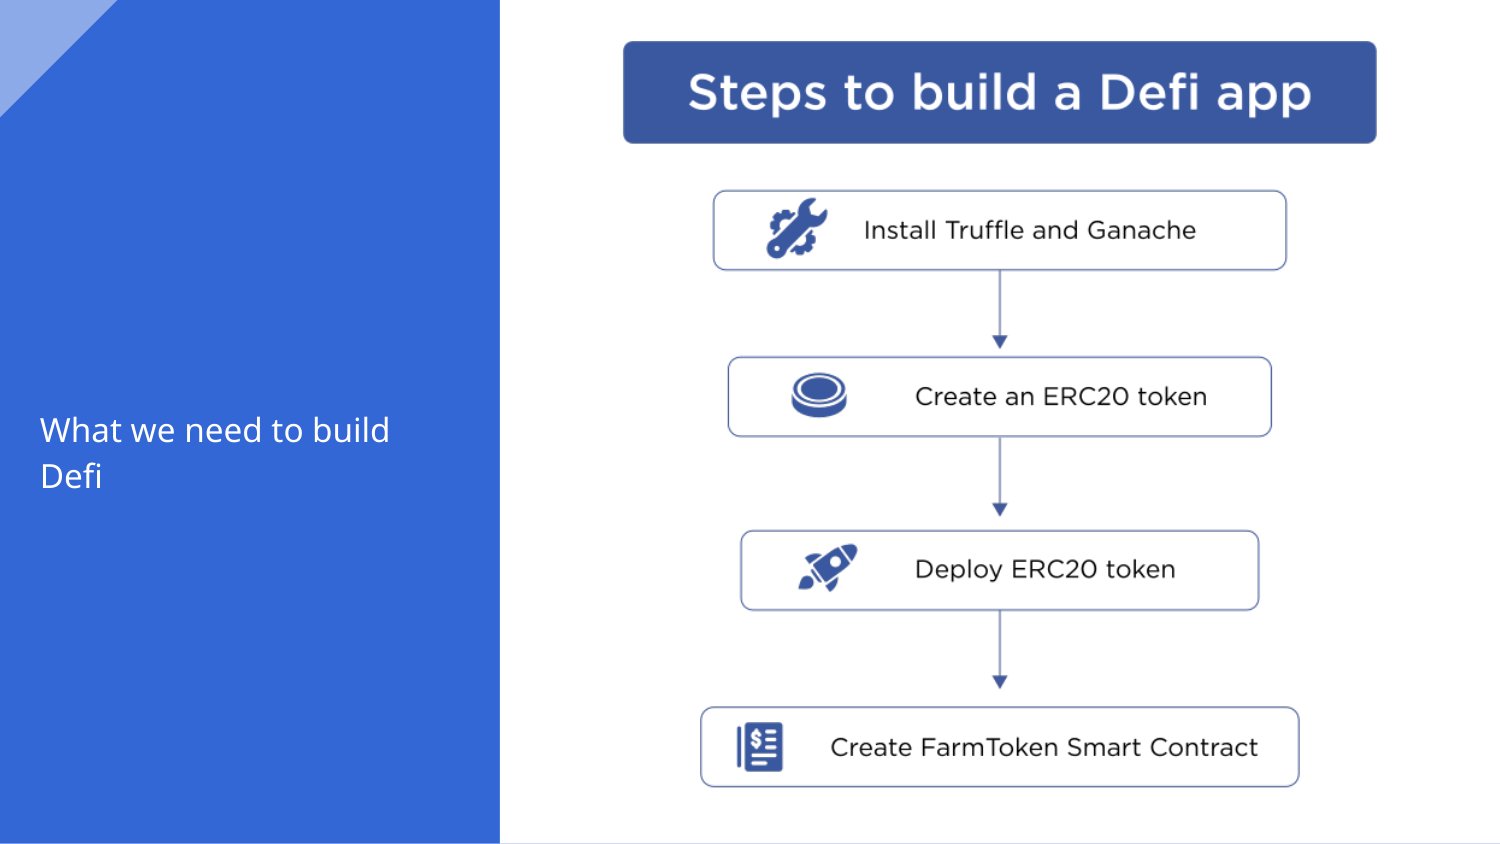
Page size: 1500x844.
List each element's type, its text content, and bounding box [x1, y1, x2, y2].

picture [499, 0, 1500, 844]
text_box [0, 0, 118, 118]
list What we need to build Defi [24, 388, 466, 844]
